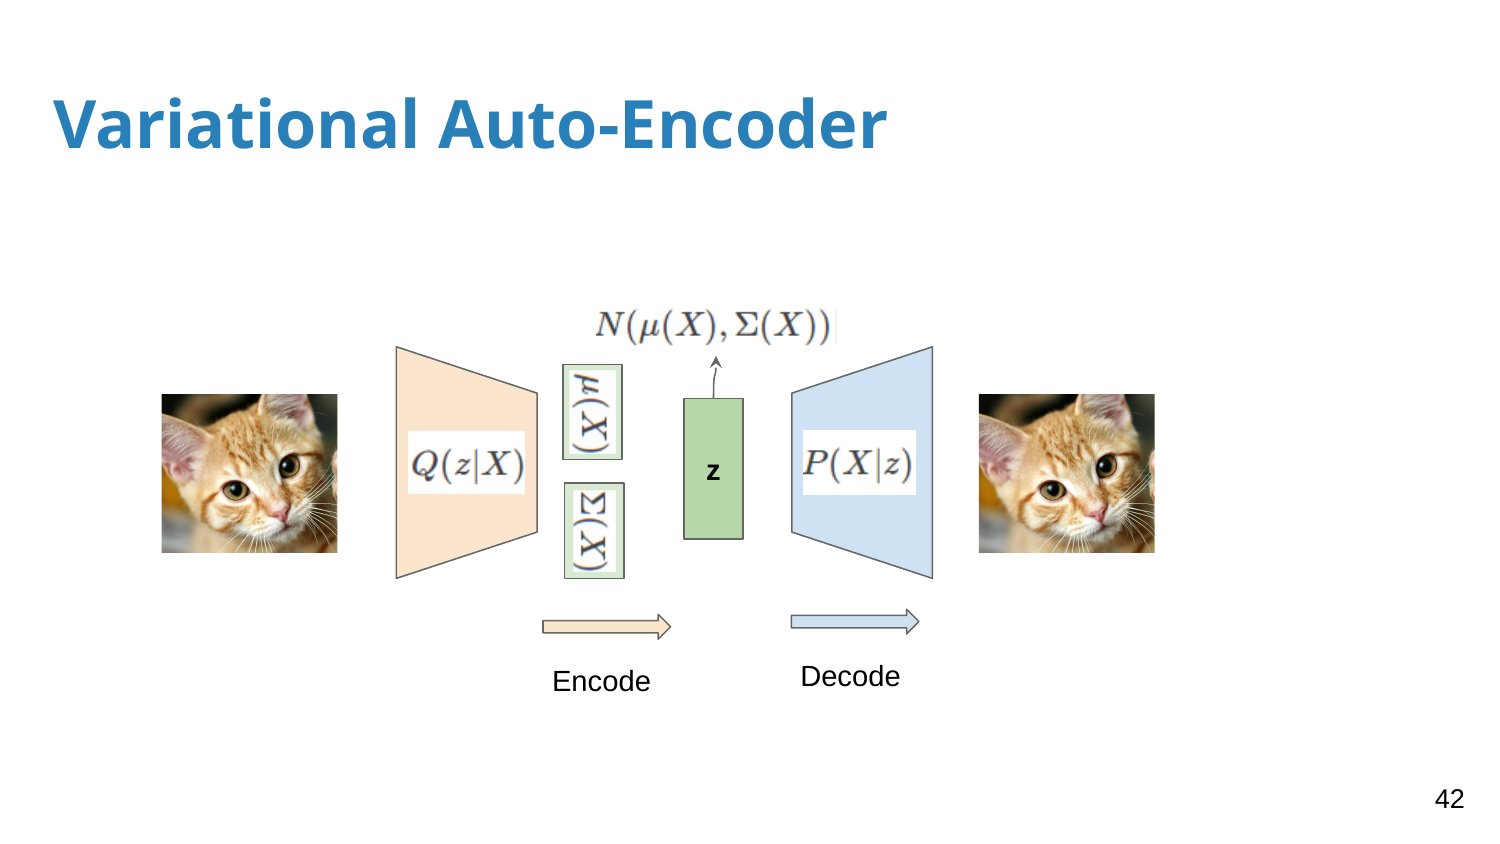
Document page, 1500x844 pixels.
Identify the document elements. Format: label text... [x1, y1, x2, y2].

picture [408, 430, 525, 494]
picture [978, 394, 1155, 553]
text_box z [683, 398, 744, 540]
text_box Decode [785, 642, 968, 700]
picture [595, 298, 837, 357]
text_box [396, 346, 538, 579]
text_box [693, 375, 737, 379]
title Variational Auto-Encoder [38, 36, 1225, 177]
text_box [791, 609, 919, 635]
picture [161, 394, 338, 553]
text_box Encode [537, 647, 719, 705]
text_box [564, 482, 625, 579]
picture [802, 430, 916, 495]
slide_number ‹#› [1389, 764, 1480, 830]
text_box [791, 346, 933, 579]
text_box [543, 614, 671, 640]
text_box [562, 364, 623, 460]
